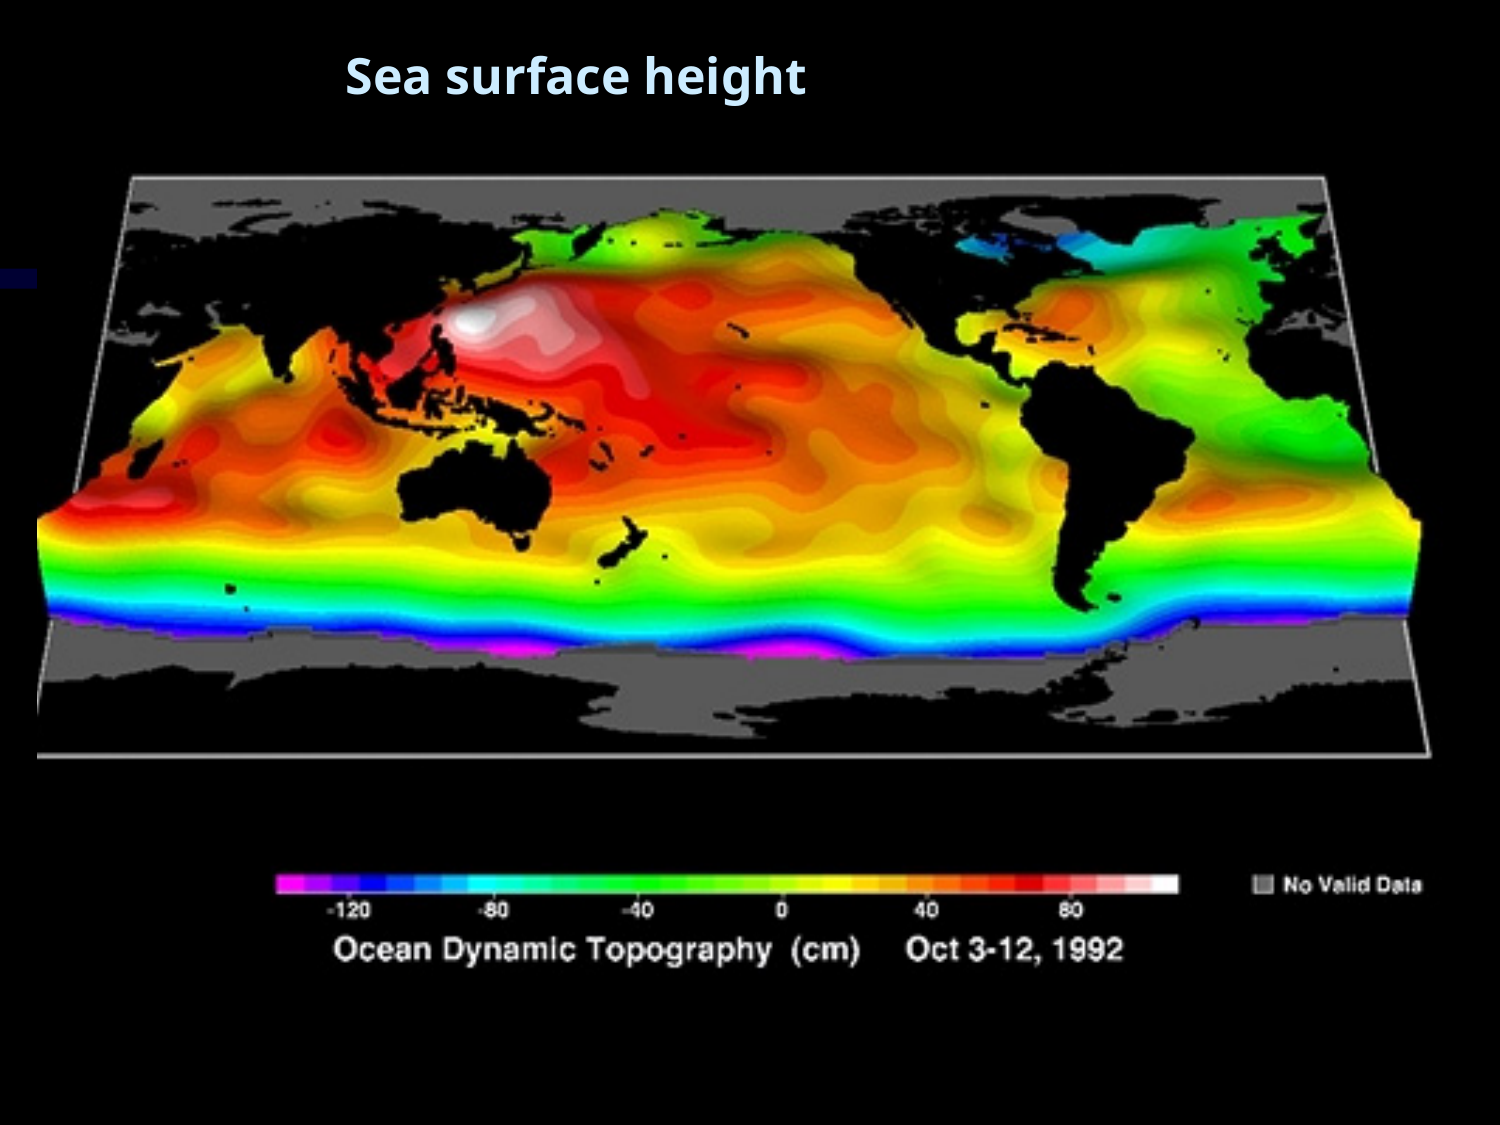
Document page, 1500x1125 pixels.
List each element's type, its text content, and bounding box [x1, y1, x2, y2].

picture [37, 124, 1476, 1008]
text_box Sea surface height [330, 37, 823, 113]
